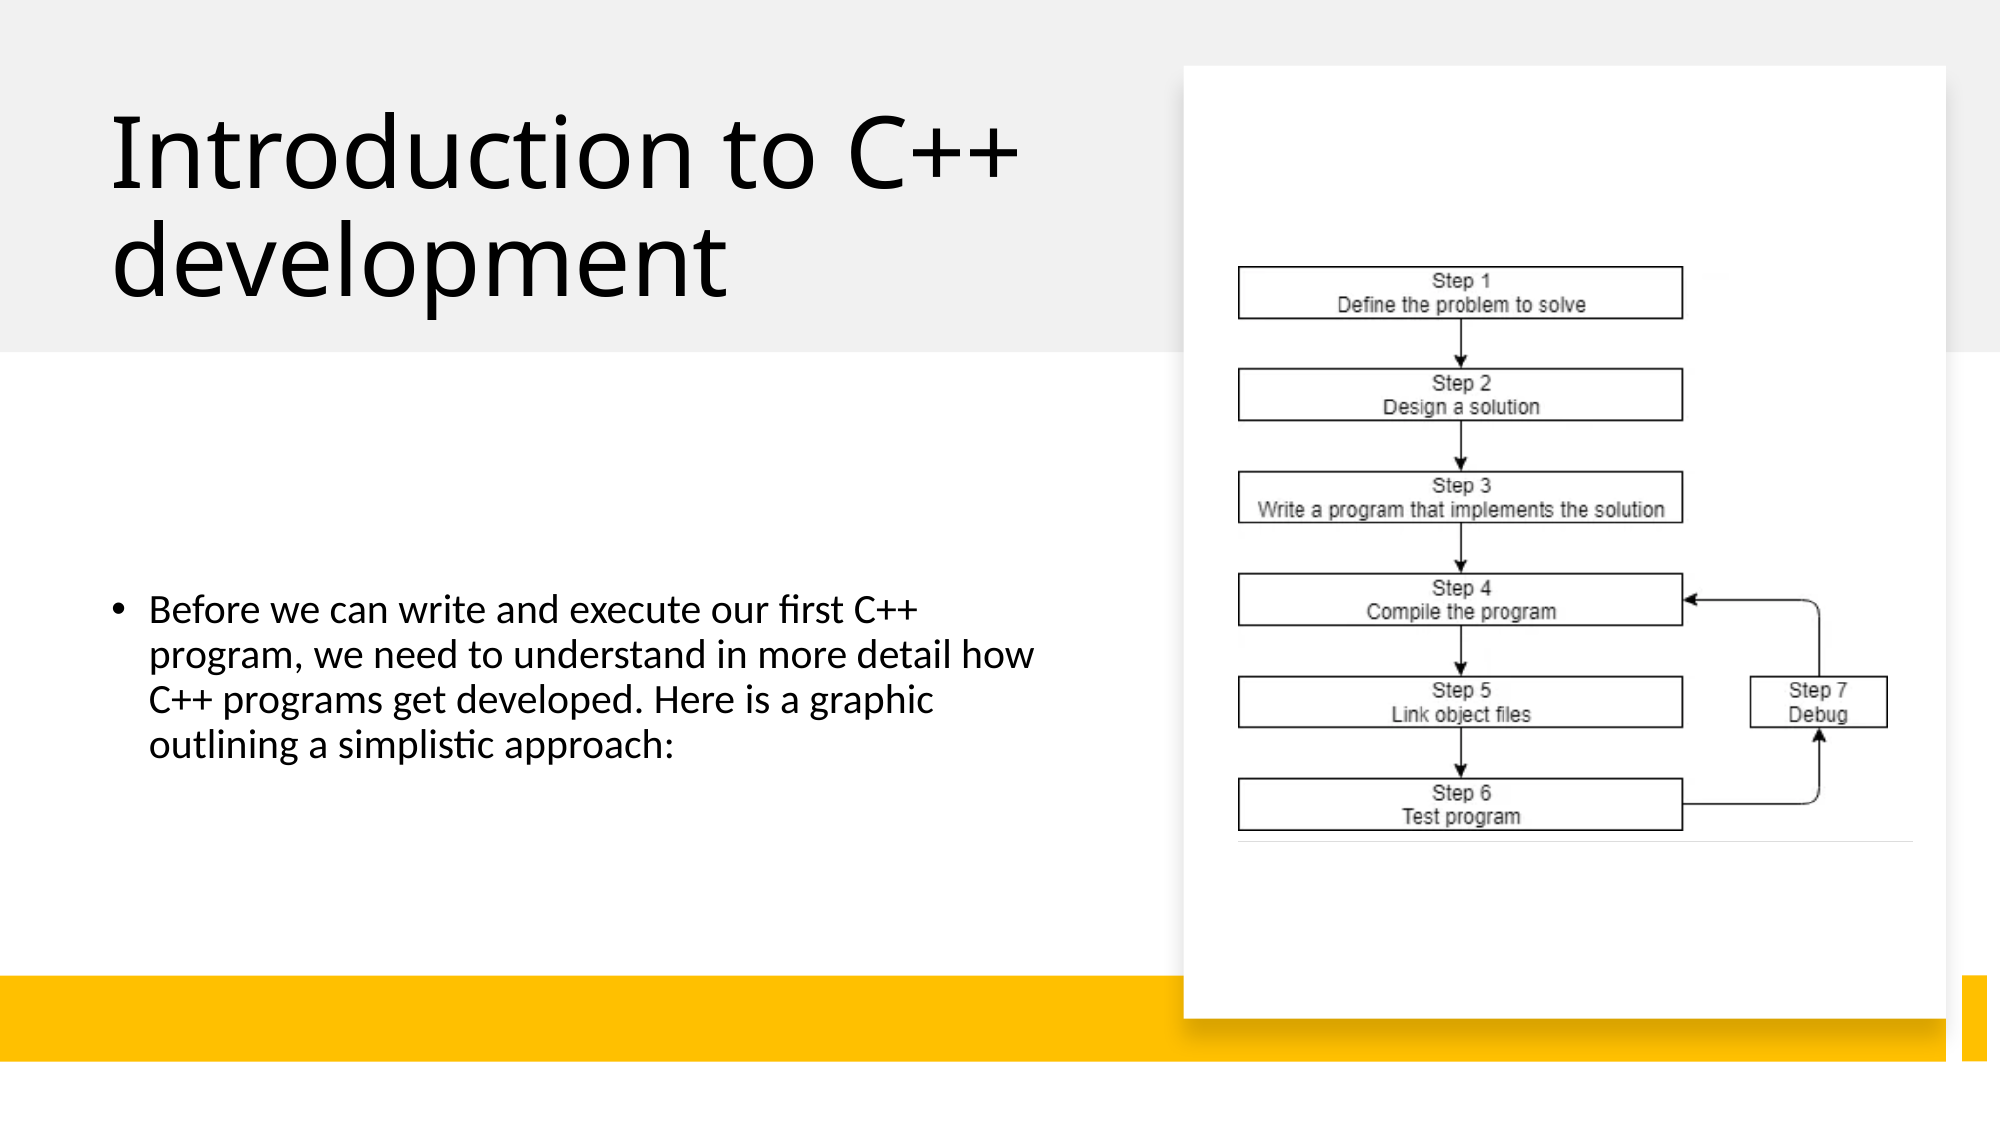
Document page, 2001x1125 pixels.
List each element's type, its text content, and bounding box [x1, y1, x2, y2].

text_box [1181, 975, 1947, 1041]
text_box [1961, 974, 1988, 1062]
text_box [0, 353, 2000, 1125]
text_box [0, 0, 2000, 353]
picture [1217, 241, 1913, 843]
text_box [1183, 65, 1947, 1020]
list Before we can write and execute our first C++ program, we need to understand in more detail how C++ programs get developed. Here is a graphic outlining a simplistic approach: [96, 429, 1055, 926]
title Introduction to C++ development [95, 57, 1055, 327]
text_box [0, 975, 1947, 1063]
